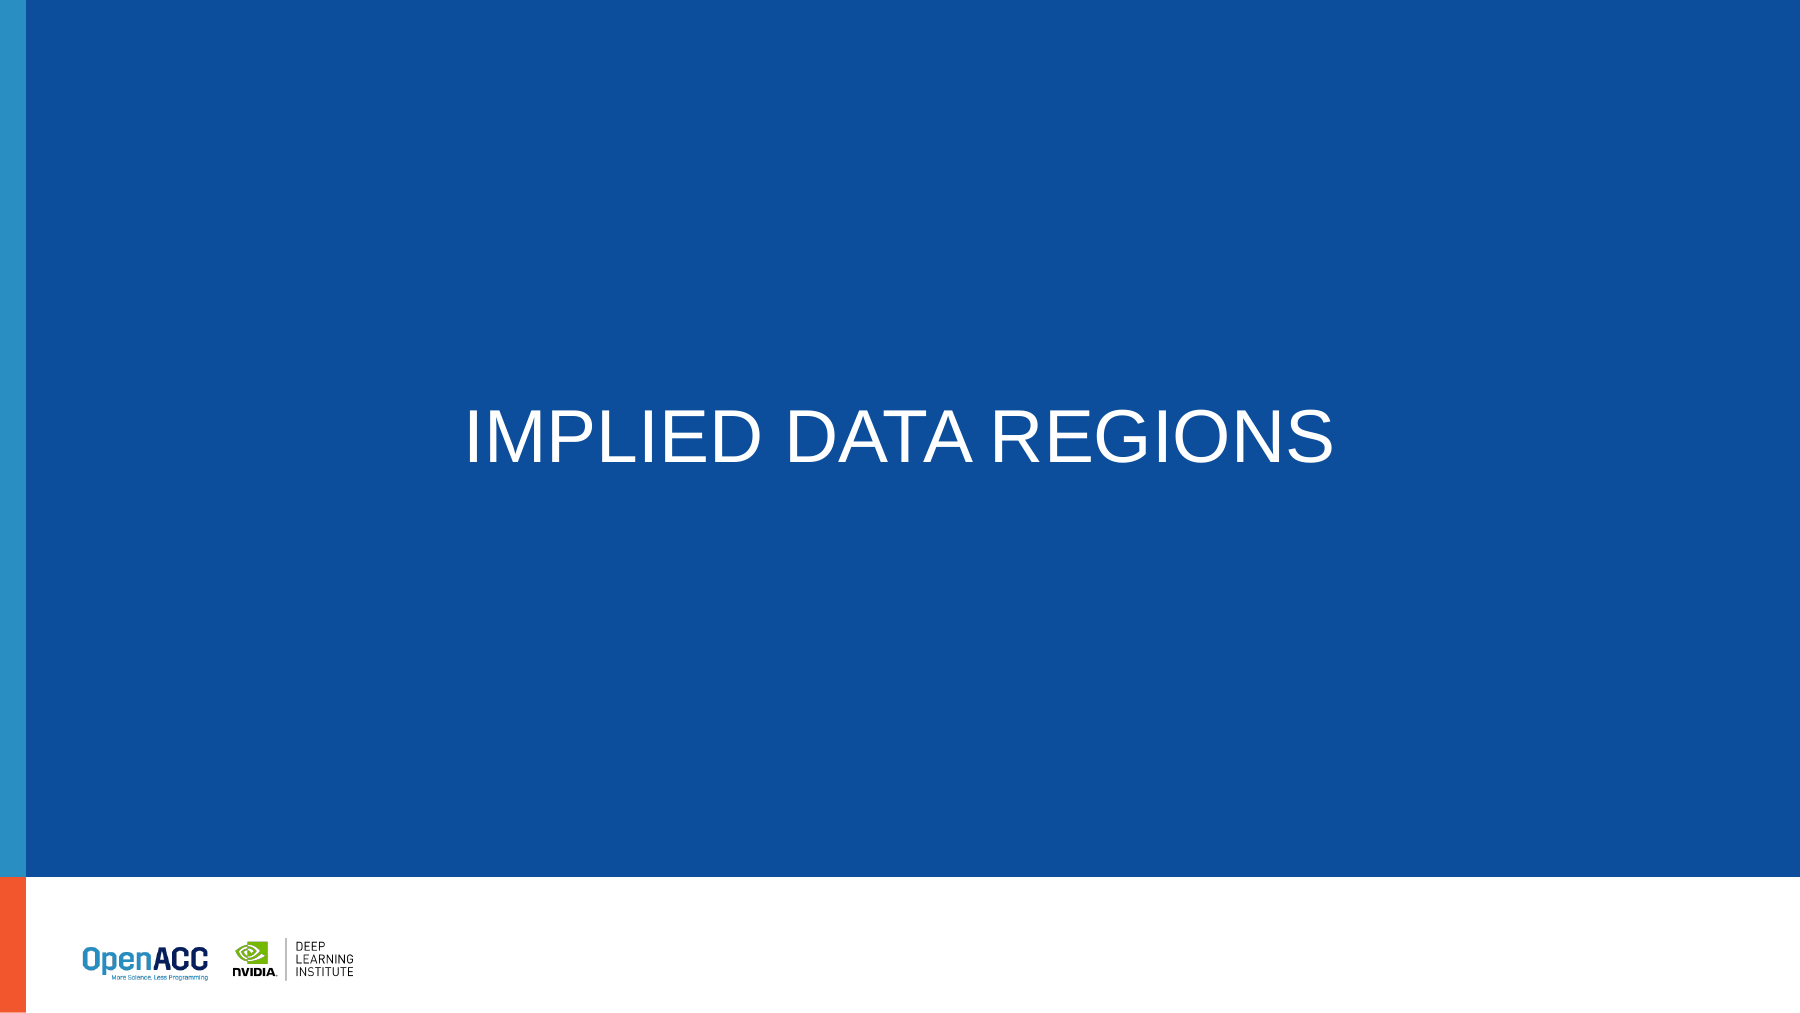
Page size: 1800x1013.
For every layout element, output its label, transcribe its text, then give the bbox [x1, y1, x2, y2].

picture [81, 946, 208, 981]
picture [233, 938, 353, 981]
title IMPLIED DATA REGIONS [81, 390, 1719, 487]
